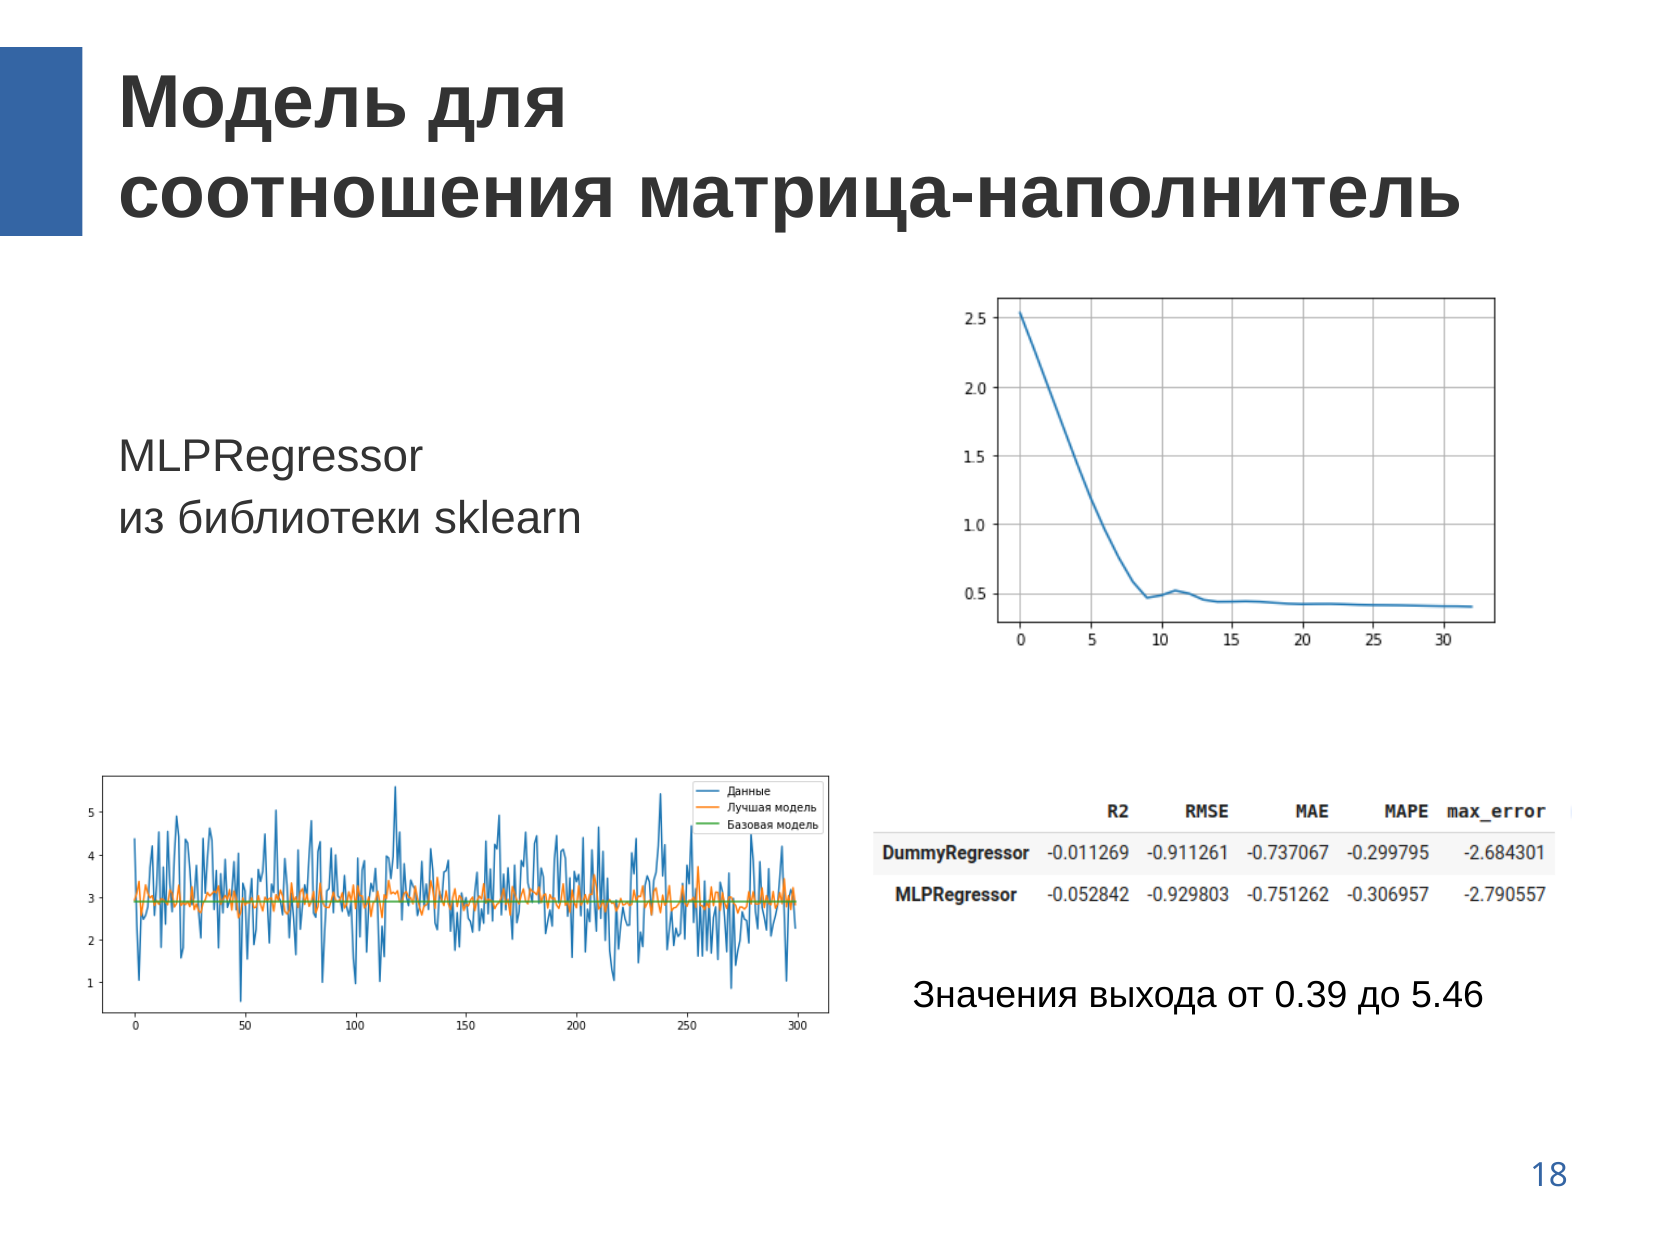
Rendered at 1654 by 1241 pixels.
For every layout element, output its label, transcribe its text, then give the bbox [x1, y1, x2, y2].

picture [76, 767, 839, 1047]
text_box Модель для соотношения матрица-наполнитель [118, 49, 1571, 236]
picture [940, 283, 1518, 662]
picture [850, 785, 1572, 930]
text_box MLPRegressor из библиотеки sklearn [118, 283, 827, 678]
text_box Значения выхода от 0.39 до 5.46 [897, 962, 1510, 1020]
